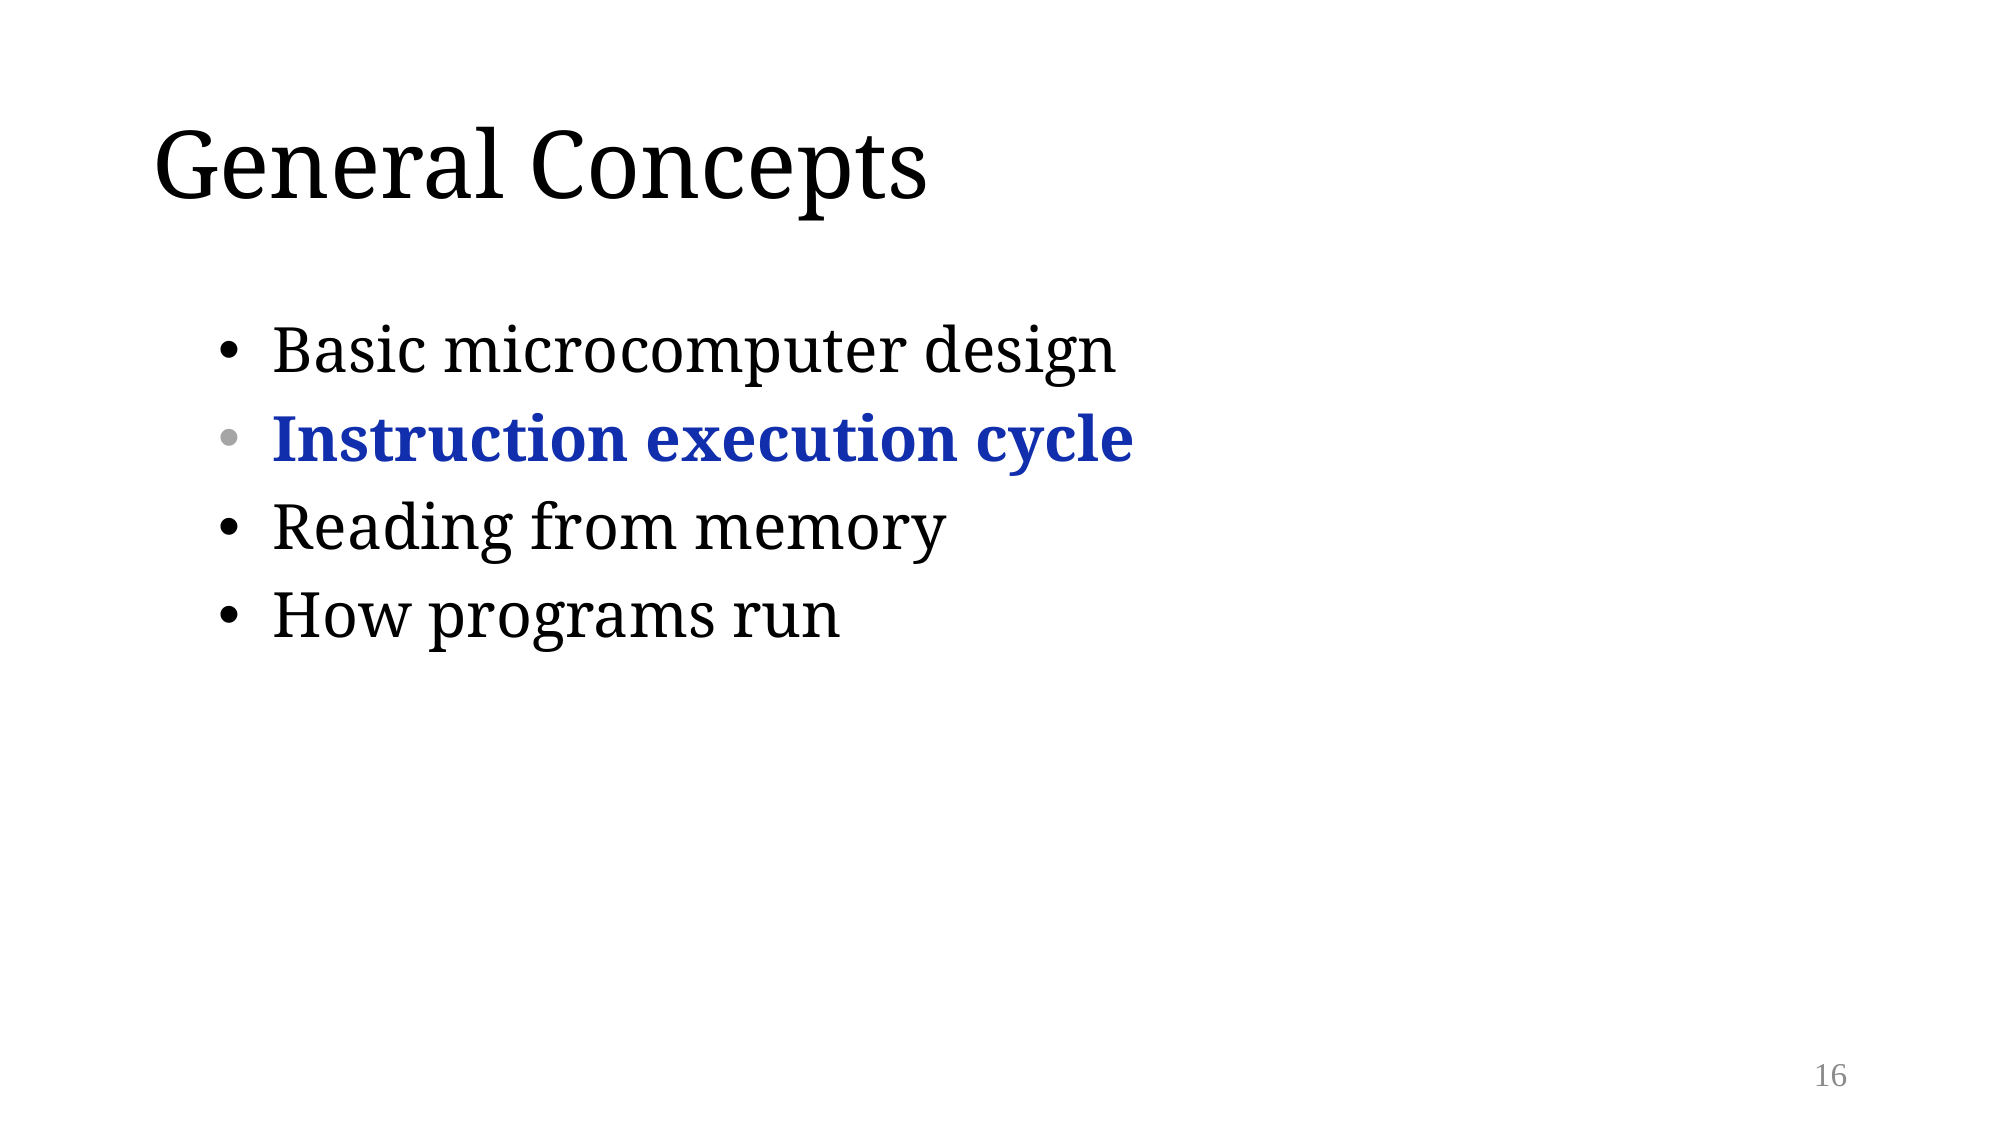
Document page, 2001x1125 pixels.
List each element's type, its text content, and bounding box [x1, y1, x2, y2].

title General Concepts [137, 59, 1863, 278]
slide_number 16 [1412, 1042, 1863, 1103]
list Basic microcomputer design Instruction execution cycle Reading from memory How programs run [204, 311, 1354, 749]
